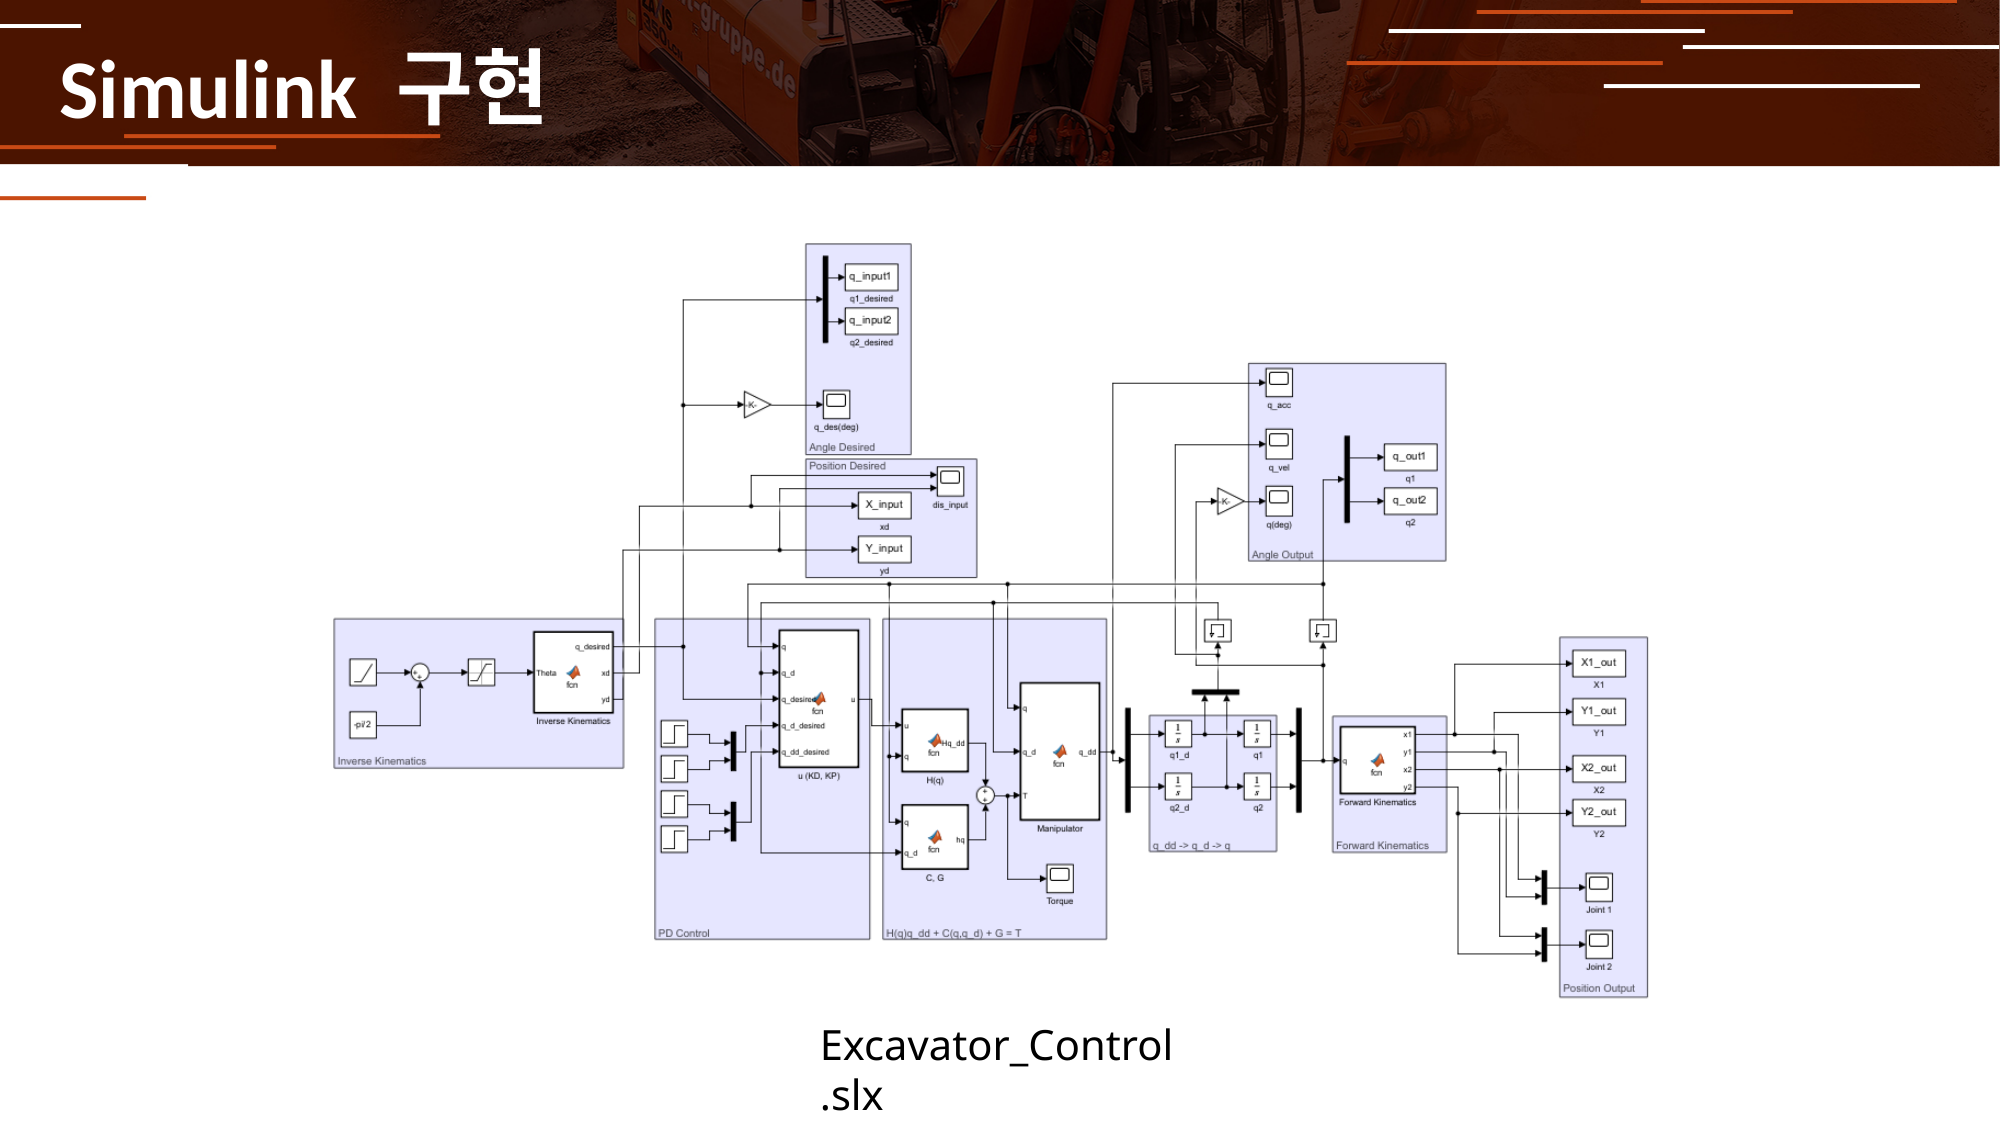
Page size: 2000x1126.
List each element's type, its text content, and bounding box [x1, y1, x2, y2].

text_box Excavator_Control.slx [804, 1093, 1195, 1126]
title Simulink 구현 [43, 19, 1401, 151]
picture [0, 0, 2000, 1126]
